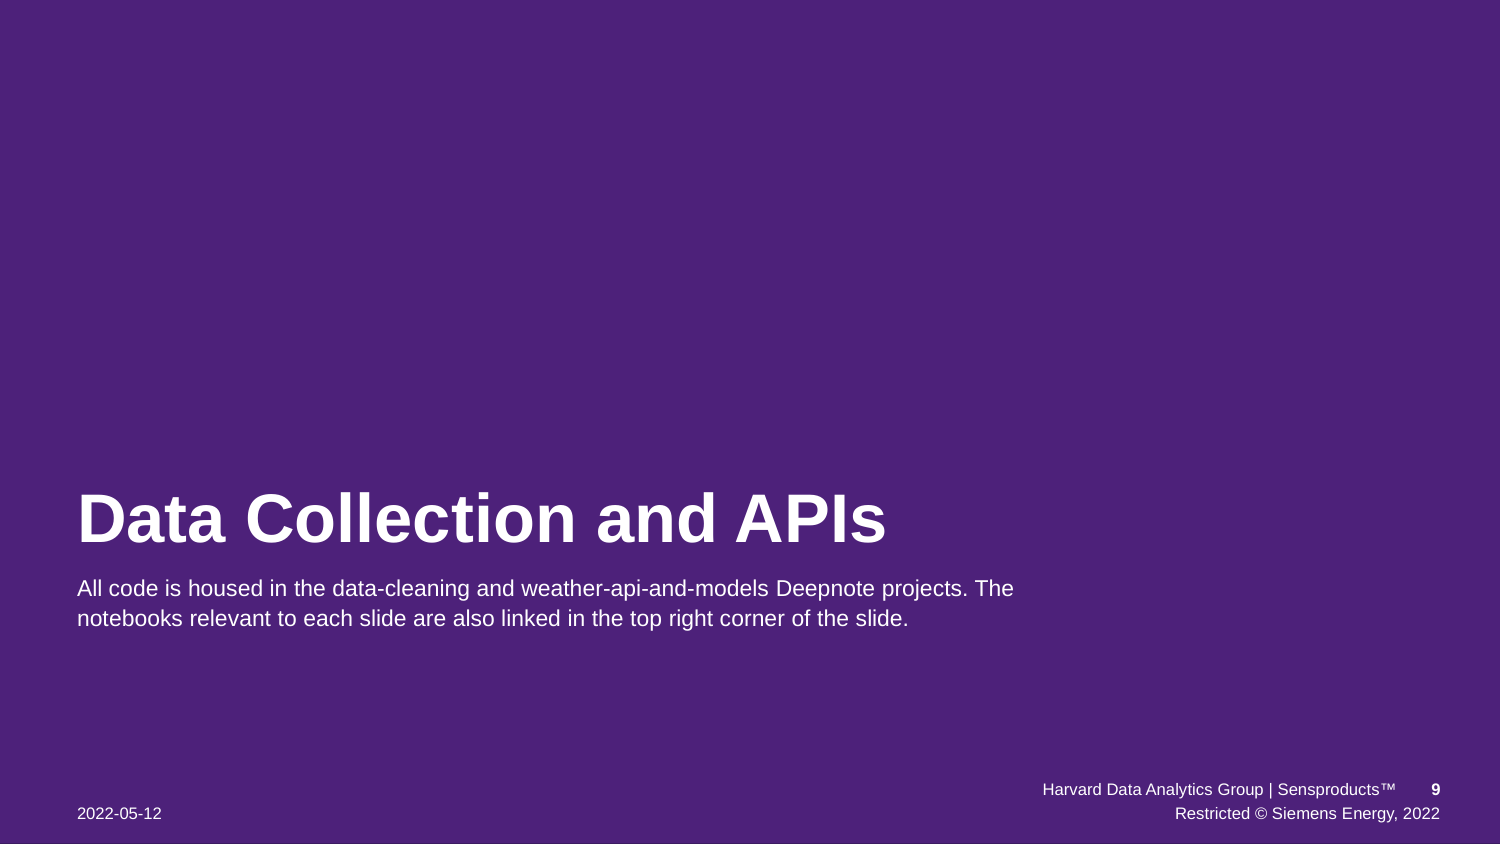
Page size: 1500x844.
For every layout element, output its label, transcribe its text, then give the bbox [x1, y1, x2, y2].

title Data Collection and APIs [77, 174, 1087, 557]
subtitle All code is housed in the data-cleaning and weather-api-and-models Deepnote projects. The notebooks relevant to each slide are also linked in the top right corner of the slide. [77, 557, 1087, 668]
